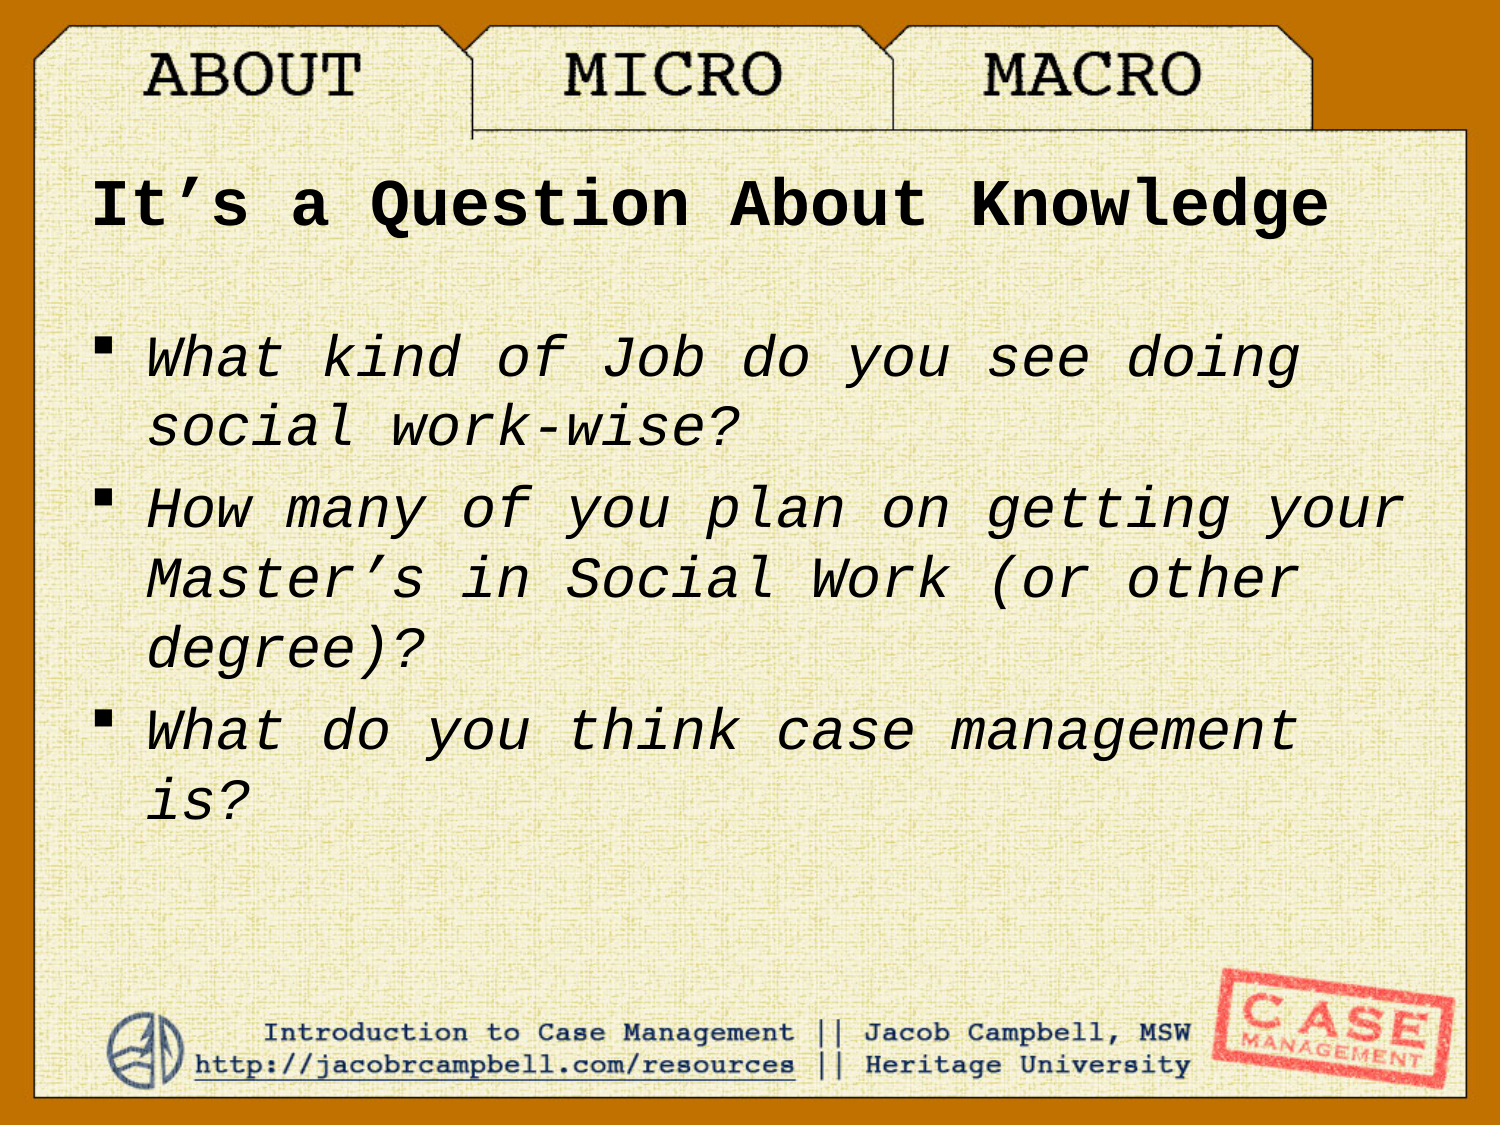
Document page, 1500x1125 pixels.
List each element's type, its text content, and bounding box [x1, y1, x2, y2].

title It’s a Question About Knowledge [75, 151, 1425, 310]
list What kind of Job do you see doing social work-wise? How many of you plan on getting your Master’s in Social Work (or other degree)? What do you think case management is? [75, 310, 1425, 1005]
picture [0, 0, 1500, 1125]
